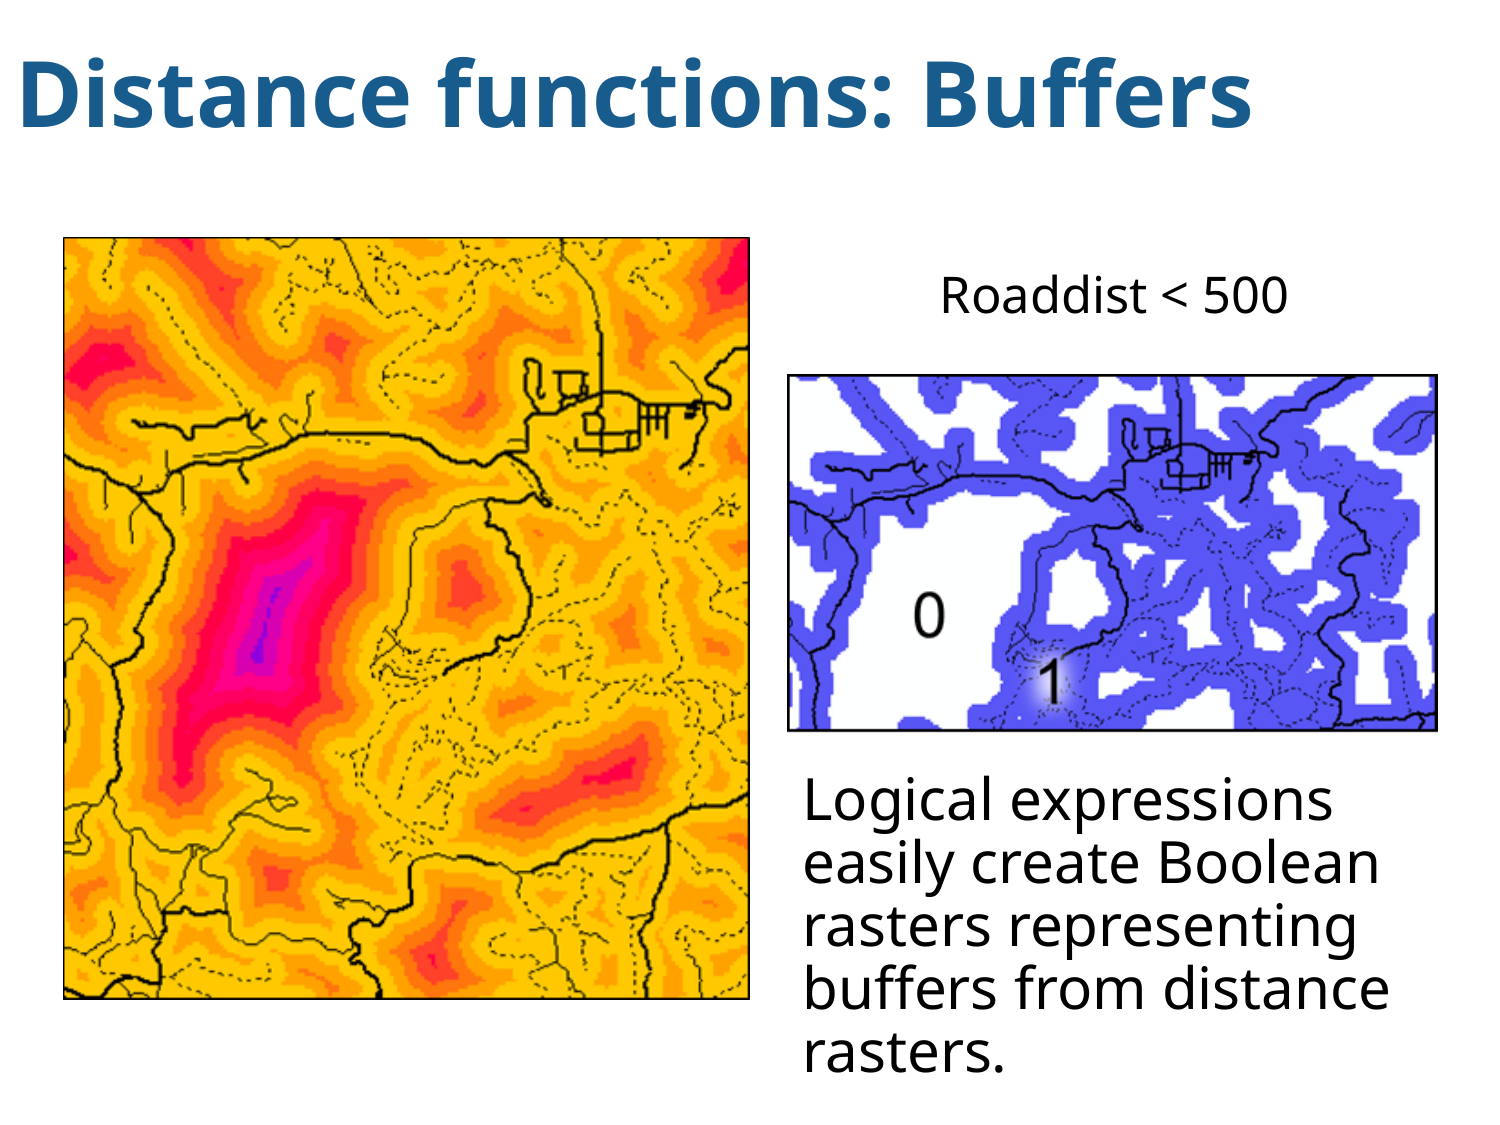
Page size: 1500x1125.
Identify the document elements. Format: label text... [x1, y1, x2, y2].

list Logical expressions easily create Boolean rasters representing buffers from distance rasters. [787, 762, 1450, 1050]
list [63, 237, 750, 1000]
title Distance functions: Buffers [0, 0, 1500, 195]
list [787, 374, 1438, 758]
list Roaddist < 500 [924, 262, 1313, 338]
